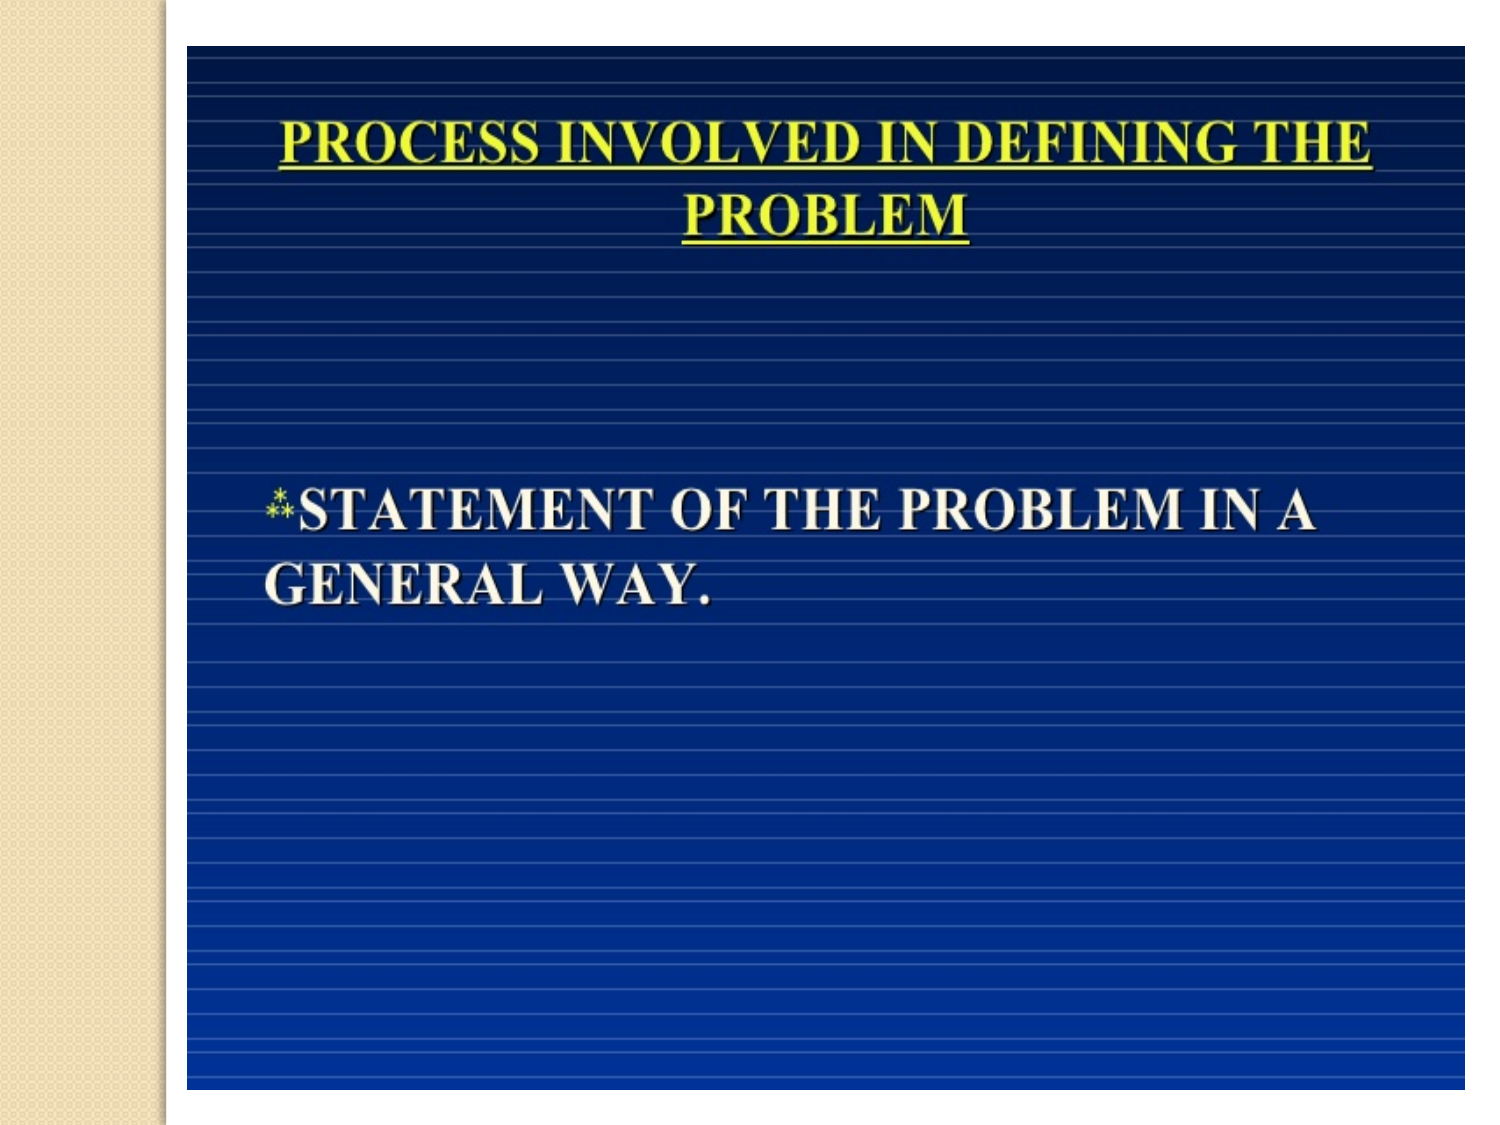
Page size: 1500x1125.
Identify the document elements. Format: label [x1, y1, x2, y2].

picture [187, 46, 1466, 1091]
